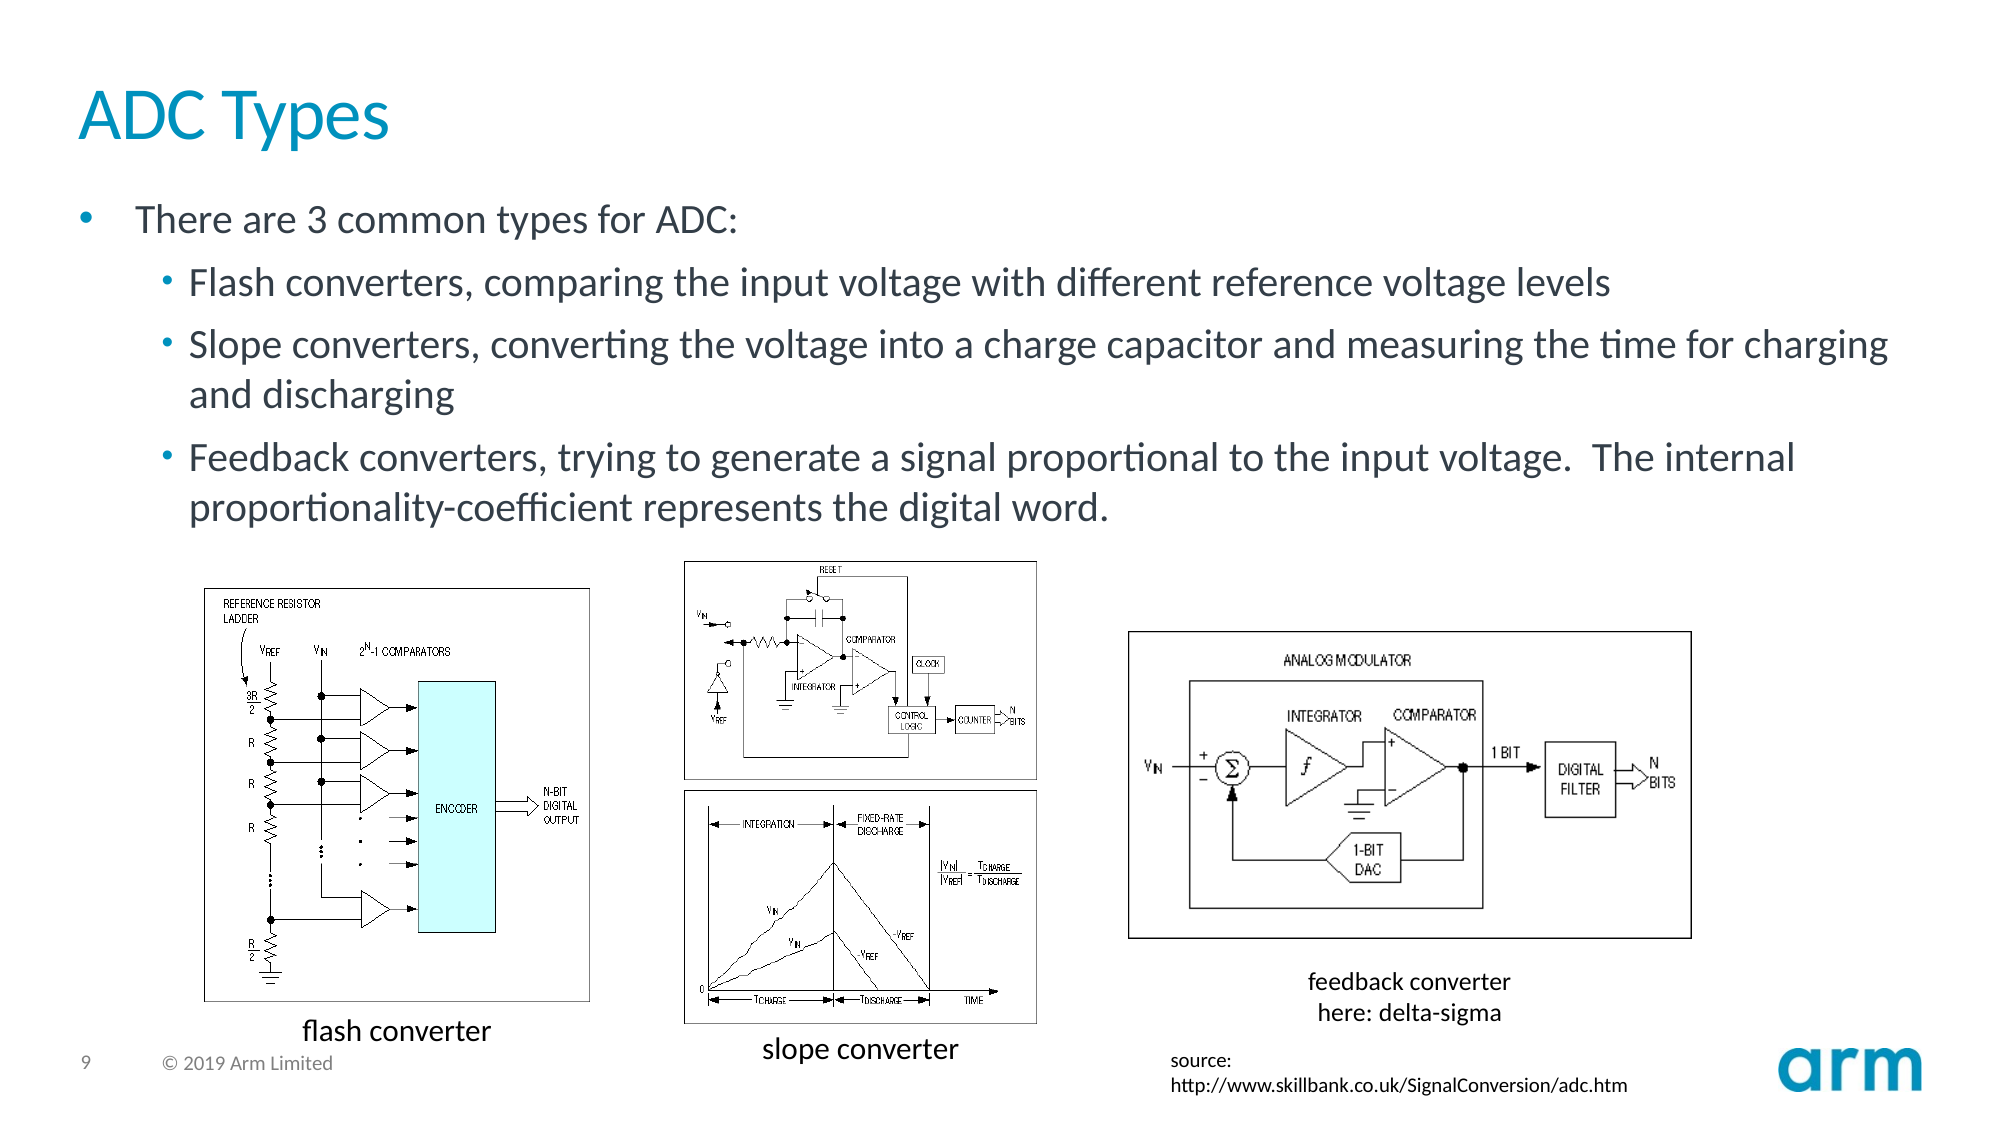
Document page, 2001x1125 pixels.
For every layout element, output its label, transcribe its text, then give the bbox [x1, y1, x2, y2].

picture [1788, 1056, 1812, 1083]
title ADC Types [78, 78, 1922, 186]
picture [684, 560, 1037, 780]
picture [684, 790, 1037, 1024]
text_box source: http://www.skillbank.co.uk/SignalConversion/adc.htm [1155, 1039, 1681, 1105]
picture [1889, 1048, 1903, 1053]
text_box slope converter [688, 1028, 1033, 1092]
text_box flash converter [228, 1010, 566, 1073]
picture [204, 588, 590, 1002]
picture [1128, 631, 1692, 940]
text_box feedback converter here: delta-sigma [1241, 964, 1579, 1027]
list There are 3 common types for ADC: Flash converters, comparing the input voltage with different reference voltage levels Slope converters, converting the voltage into a charge capacitor and measuring the time for charging and discharging Feedback converters, trying to generate a signal proportional to the input voltage. The internal proportionality-coefficient represents the digital word. [78, 192, 1922, 1004]
picture [1911, 1048, 1922, 1062]
picture [1803, 1048, 1922, 1092]
picture [1778, 1072, 1794, 1092]
picture [1778, 1048, 1794, 1067]
